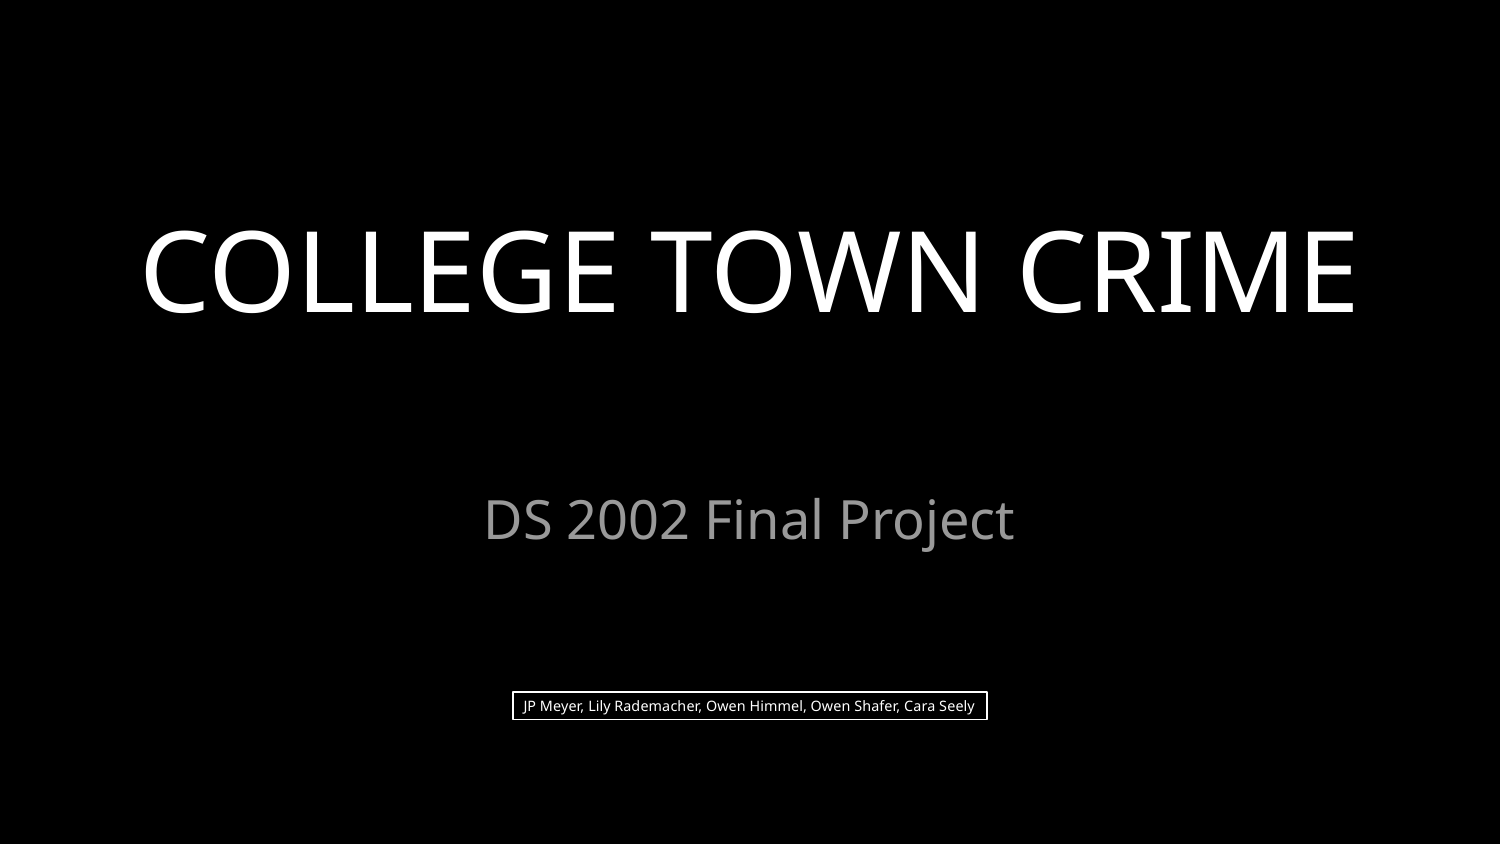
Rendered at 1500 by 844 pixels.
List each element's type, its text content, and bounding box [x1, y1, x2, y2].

list JP Meyer, Lily Rademacher, Owen Himmel, Owen Shafer, Cara Seely [512, 691, 988, 720]
title COLLEGE TOWN CRIME [103, 184, 1397, 471]
subtitle DS 2002 Final Project [412, 470, 1088, 624]
